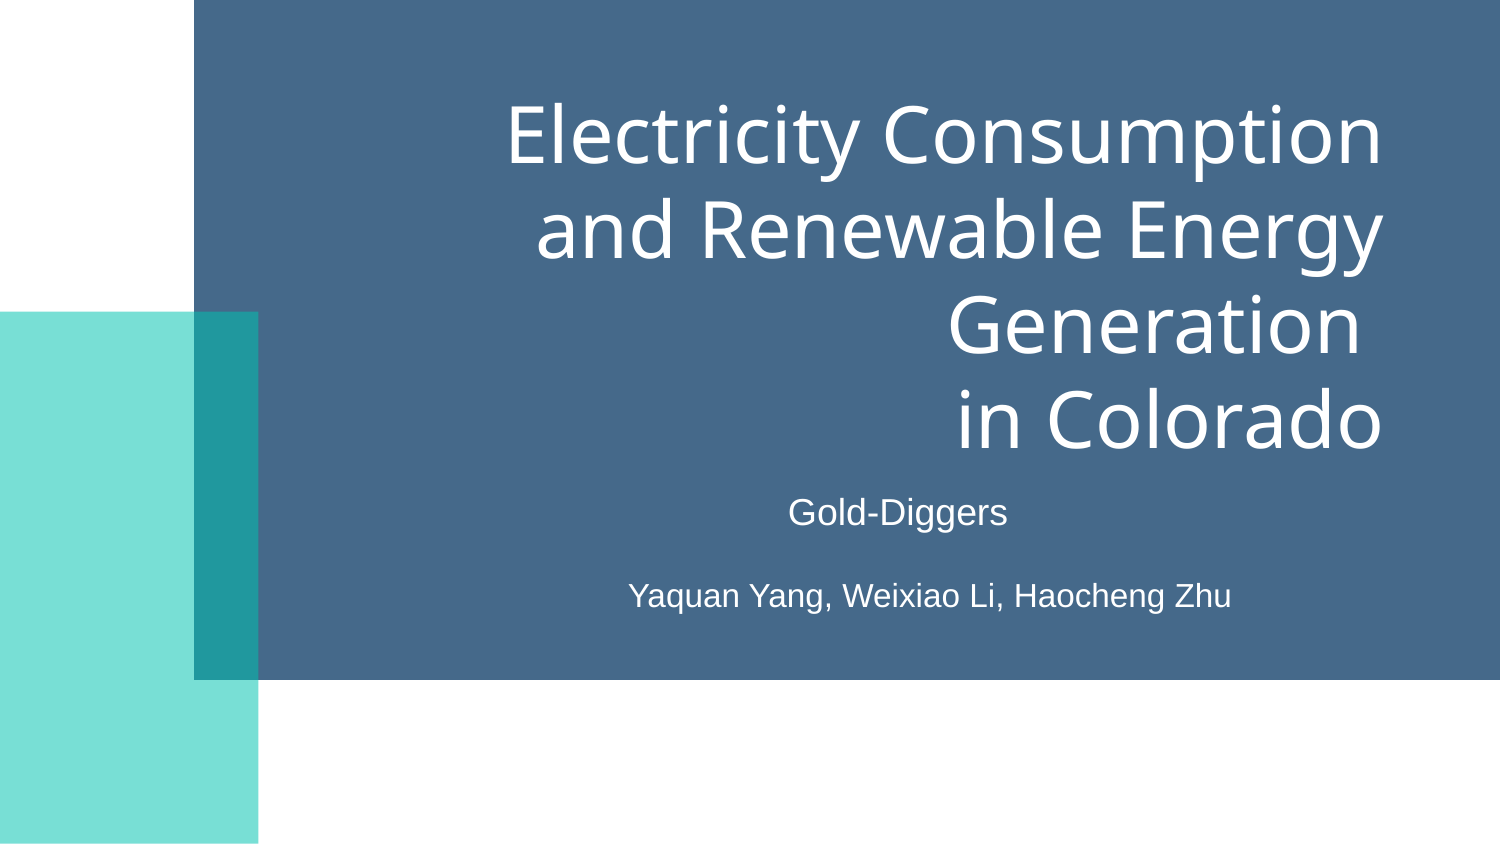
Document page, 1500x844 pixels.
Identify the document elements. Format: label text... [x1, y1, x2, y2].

subtitle Yaquan Yang, Weixiao Li, Haocheng Zhu [507, 548, 1248, 640]
title Electricity Consumption and Renewable Energy Generation in Colorado [416, 138, 1400, 411]
text_box Gold-Diggers [772, 472, 1325, 548]
